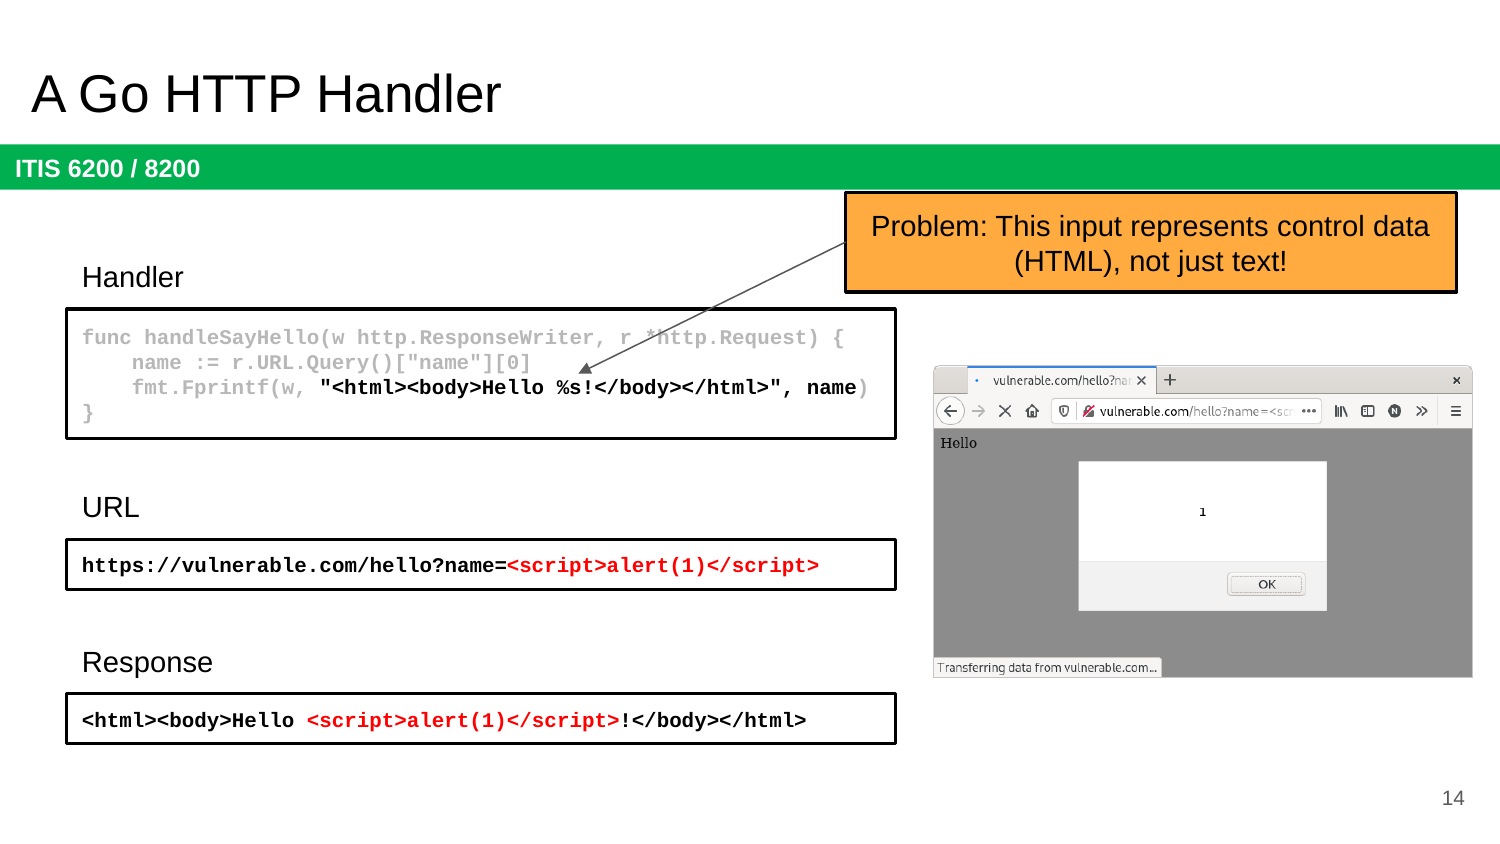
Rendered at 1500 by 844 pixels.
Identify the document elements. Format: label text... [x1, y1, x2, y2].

title A Go HTTP Handler [16, 44, 1415, 139]
text_box func handleSayHello(w http.ResponseWriter, r *http.Request) { name := r.URL.Query()["name"][0] fmt.Fprintf(w, "<html><body>Hello %s!</body></html>", name) } [66, 309, 896, 439]
picture [925, 359, 1481, 686]
text_box URL [66, 473, 225, 539]
text_box Response [66, 627, 248, 693]
text_box <html><body>Hello <script>alert(1)</script>!</body></html> [66, 693, 896, 744]
slide_number 14 [1389, 764, 1480, 830]
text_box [578, 191, 1457, 374]
text_box https://vulnerable.com/hello?name=<script>alert(1)</script> [66, 539, 896, 590]
text_box Handler [66, 243, 225, 309]
